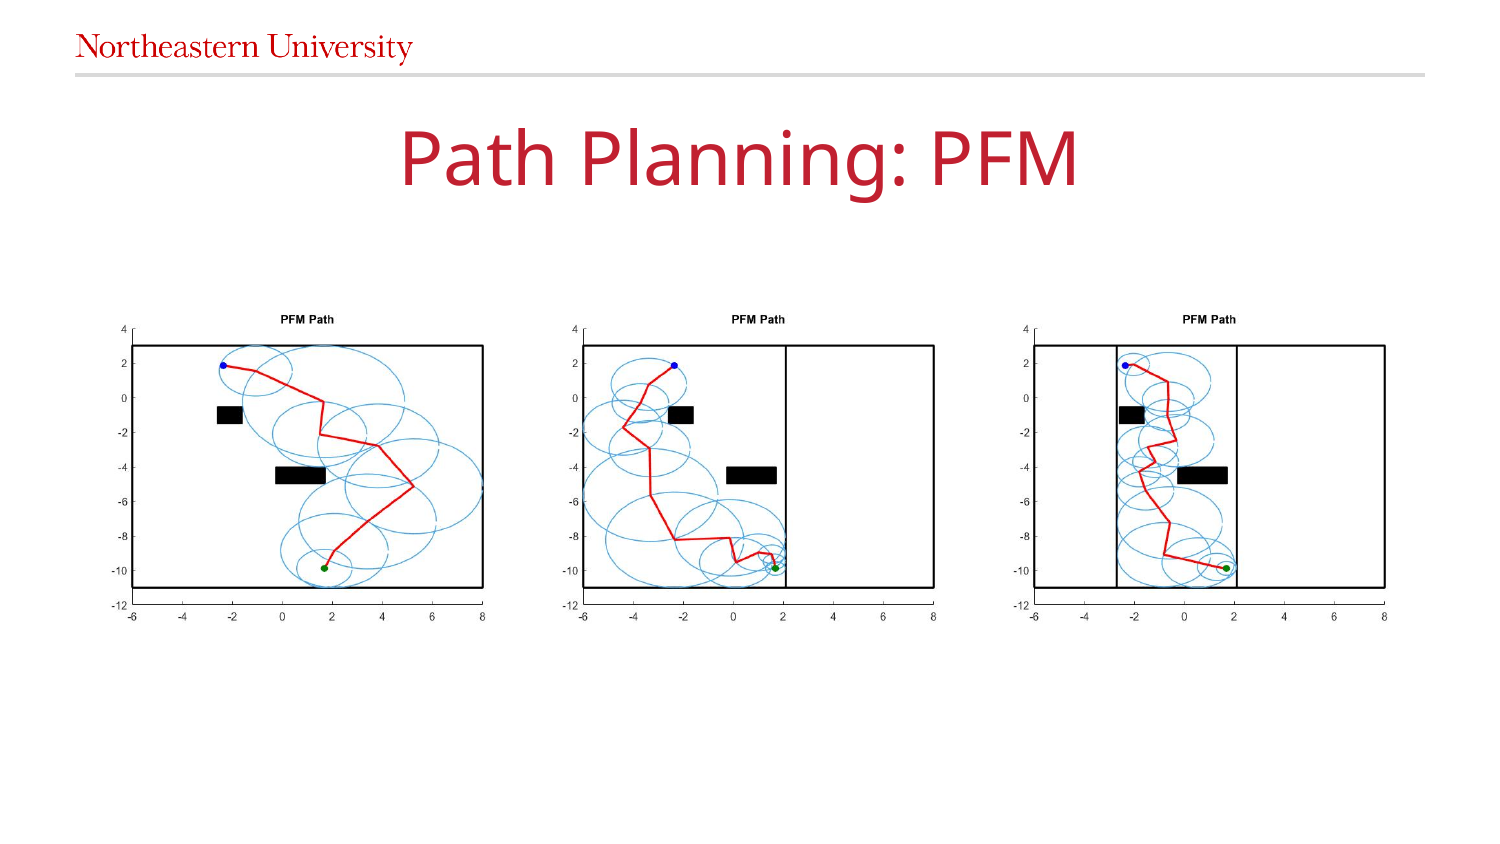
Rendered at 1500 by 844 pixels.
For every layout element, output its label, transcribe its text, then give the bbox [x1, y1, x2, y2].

picture [75, 33, 413, 66]
title Path Planning: PFM [75, 103, 1425, 197]
picture [73, 303, 1427, 642]
